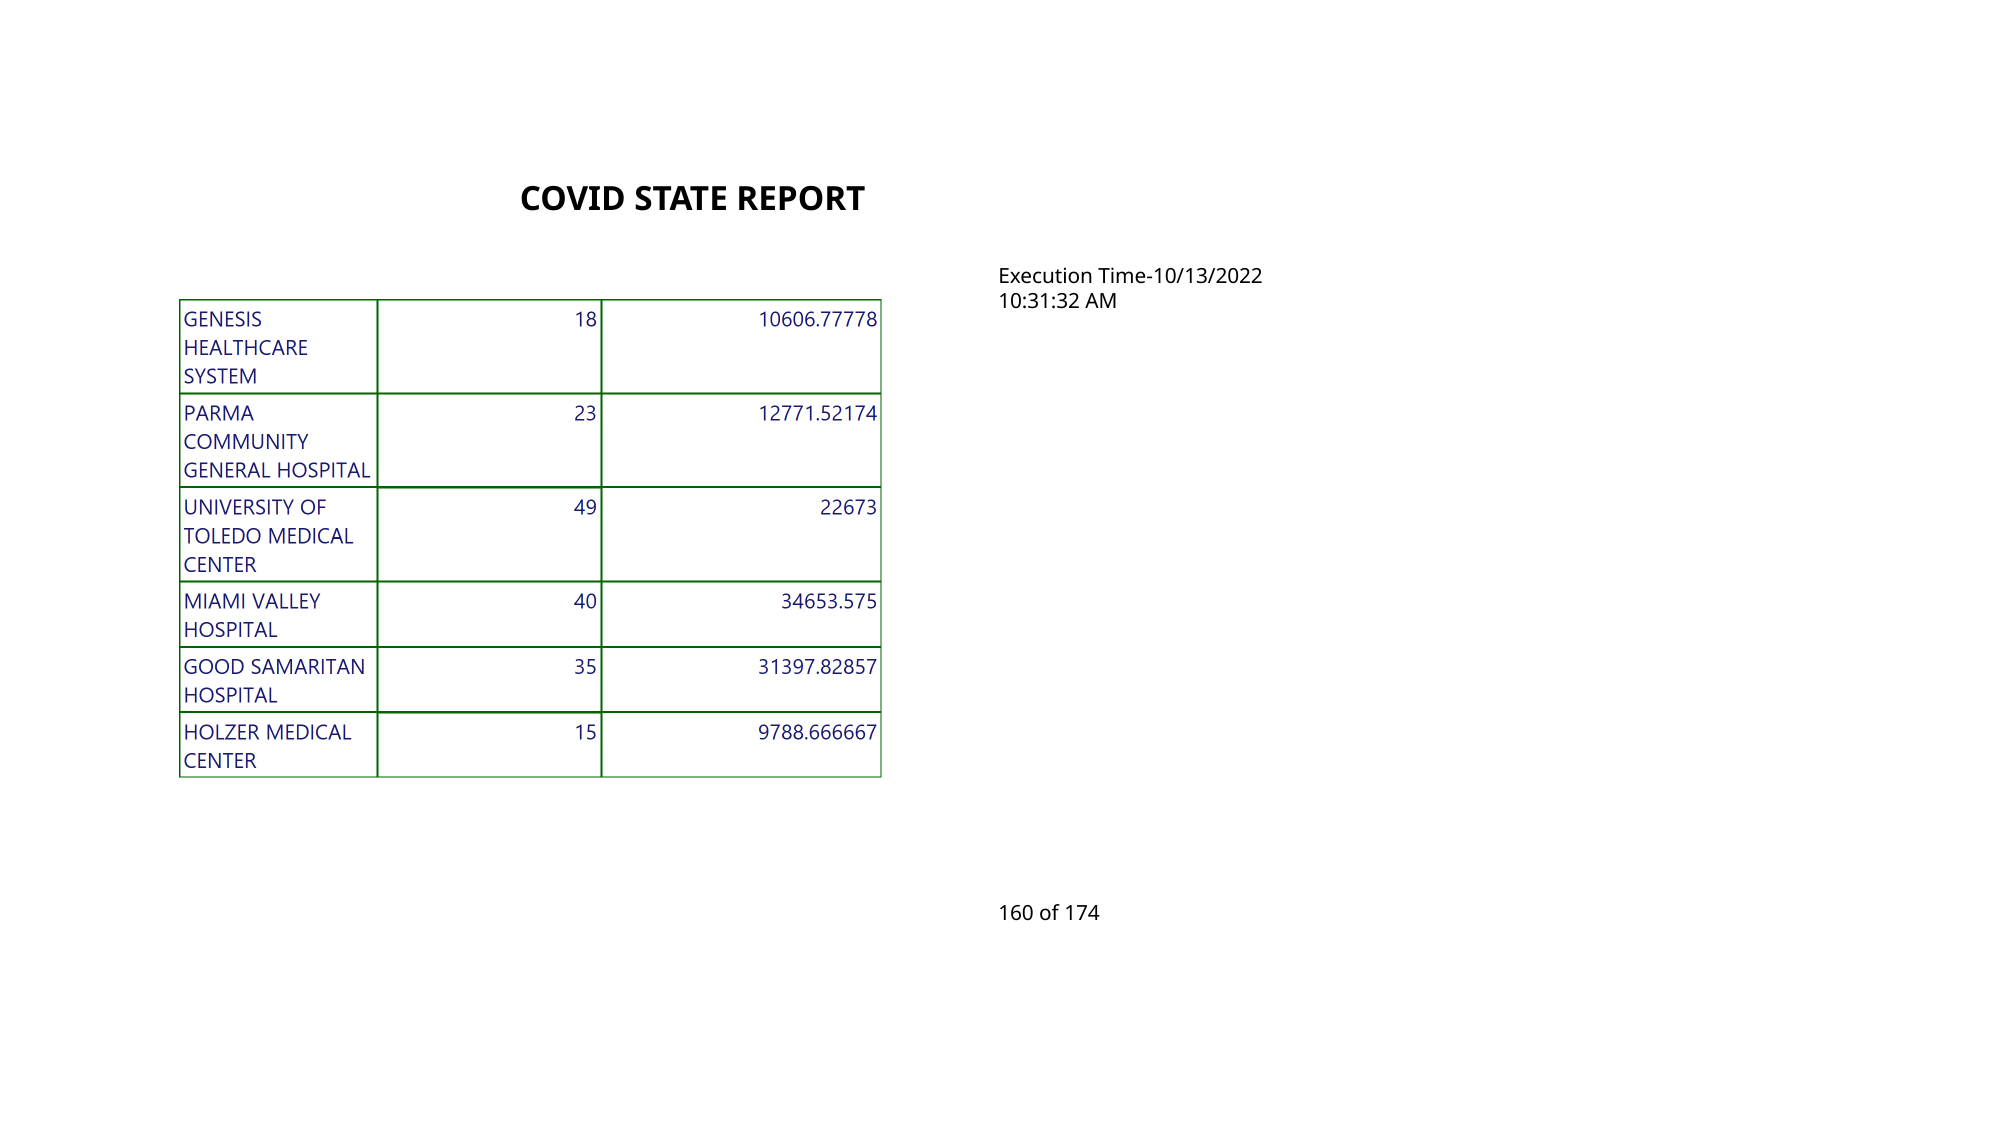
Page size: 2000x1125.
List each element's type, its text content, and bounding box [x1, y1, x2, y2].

text_box 160 of 174 [994, 895, 1420, 975]
text_box Execution Time-10/13/2022 10:31:32 AM [994, 258, 1349, 300]
text_box COVID STATE REPORT [377, 173, 1009, 241]
picture [179, 299, 882, 778]
